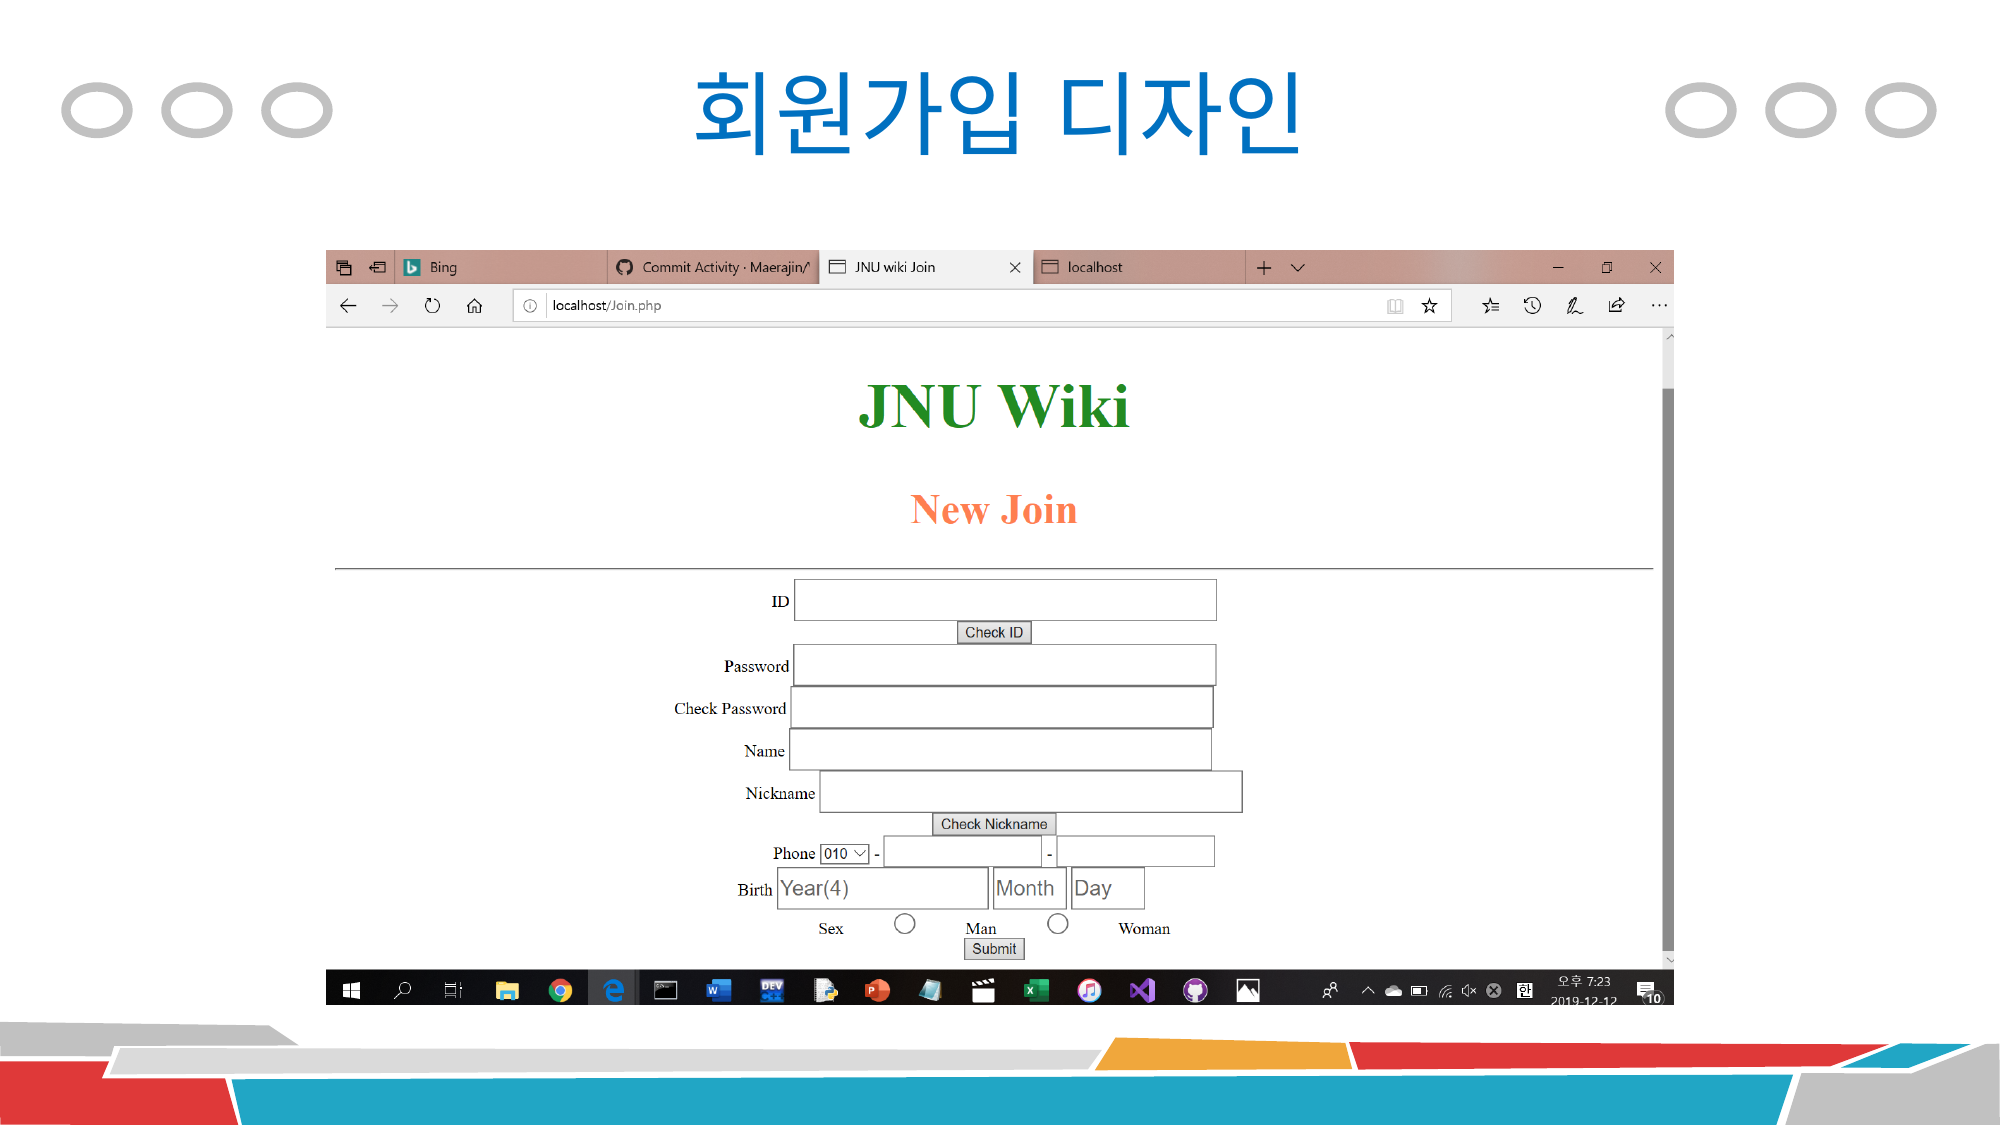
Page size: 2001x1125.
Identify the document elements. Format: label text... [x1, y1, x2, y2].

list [326, 250, 1674, 1006]
title 회원가입 디자인 [350, 18, 1650, 206]
